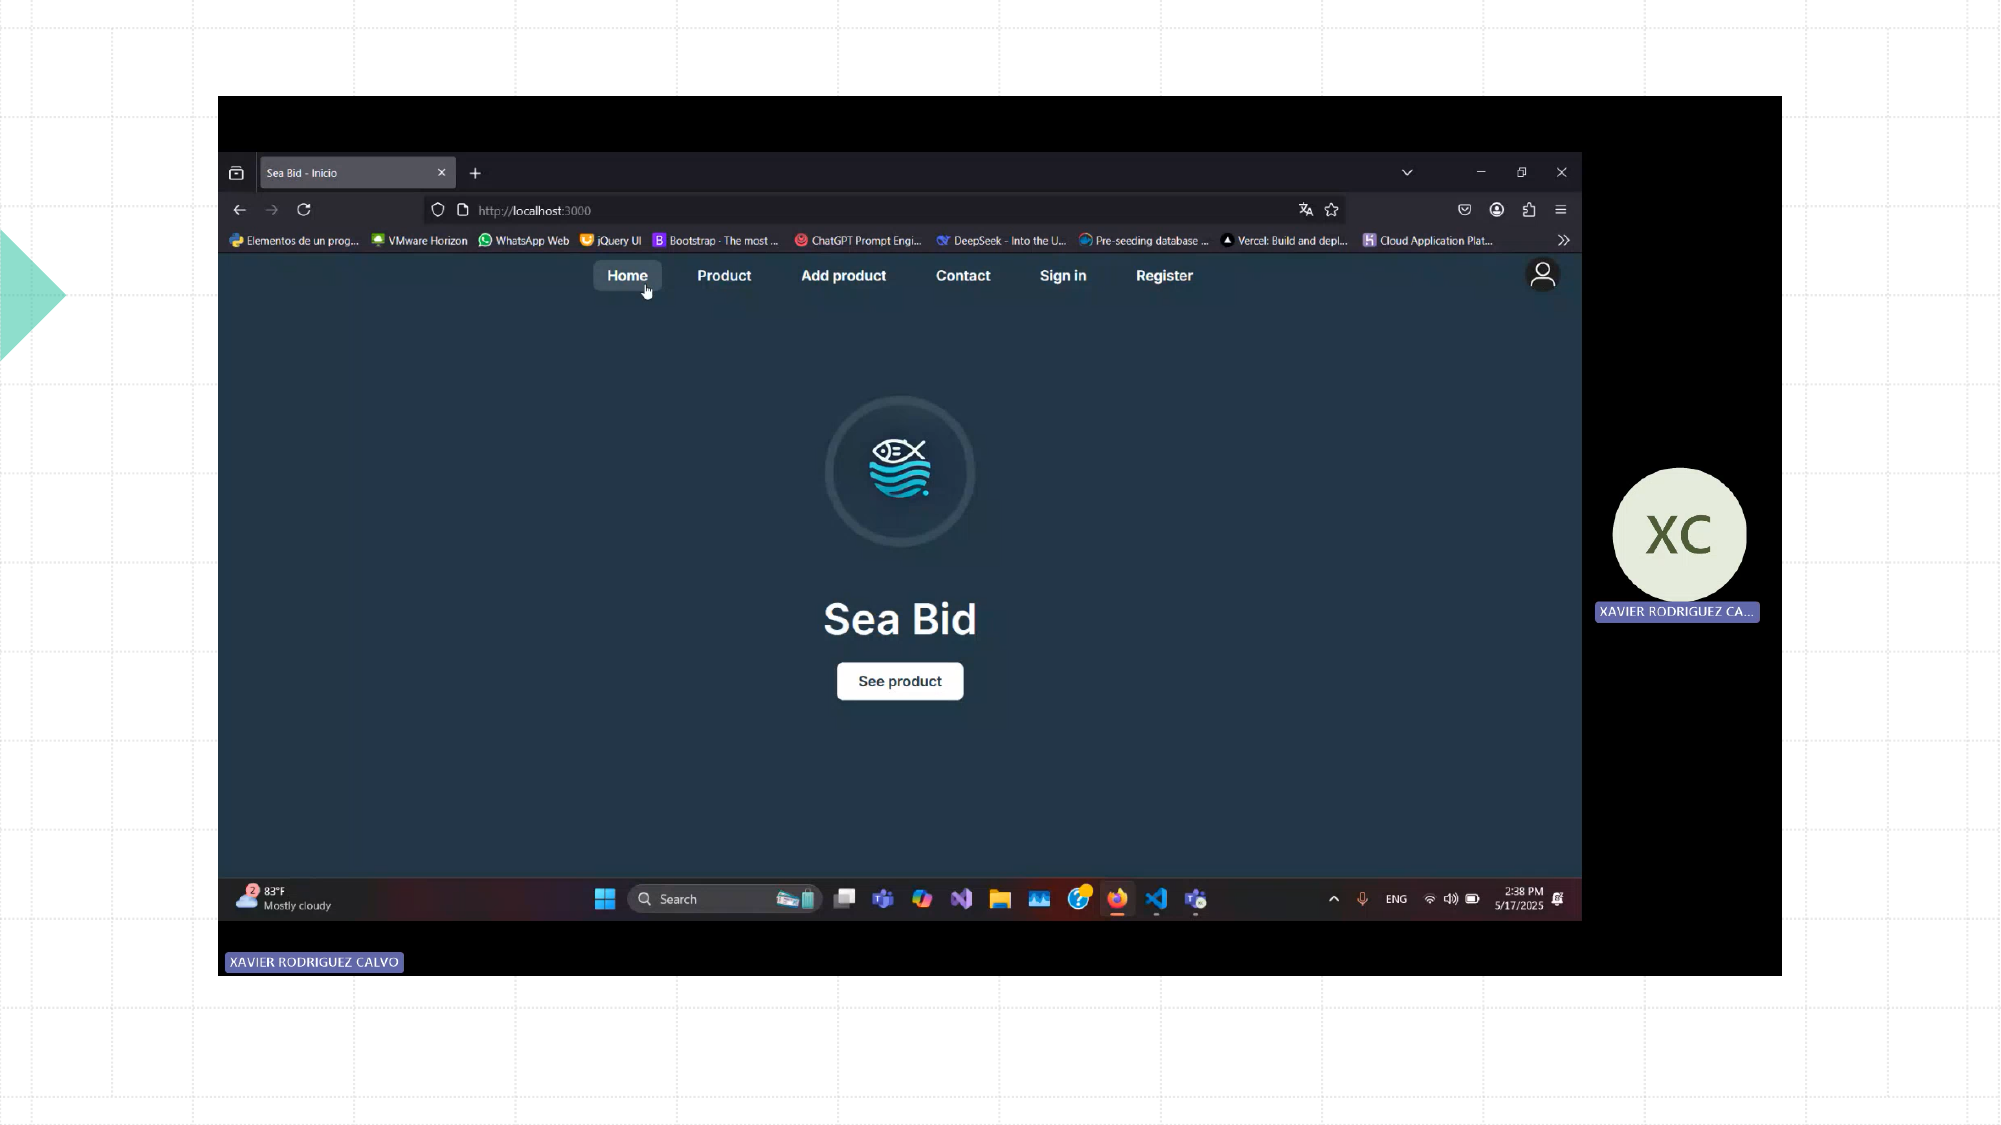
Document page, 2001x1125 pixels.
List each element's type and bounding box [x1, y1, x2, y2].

list [217, 95, 1783, 977]
